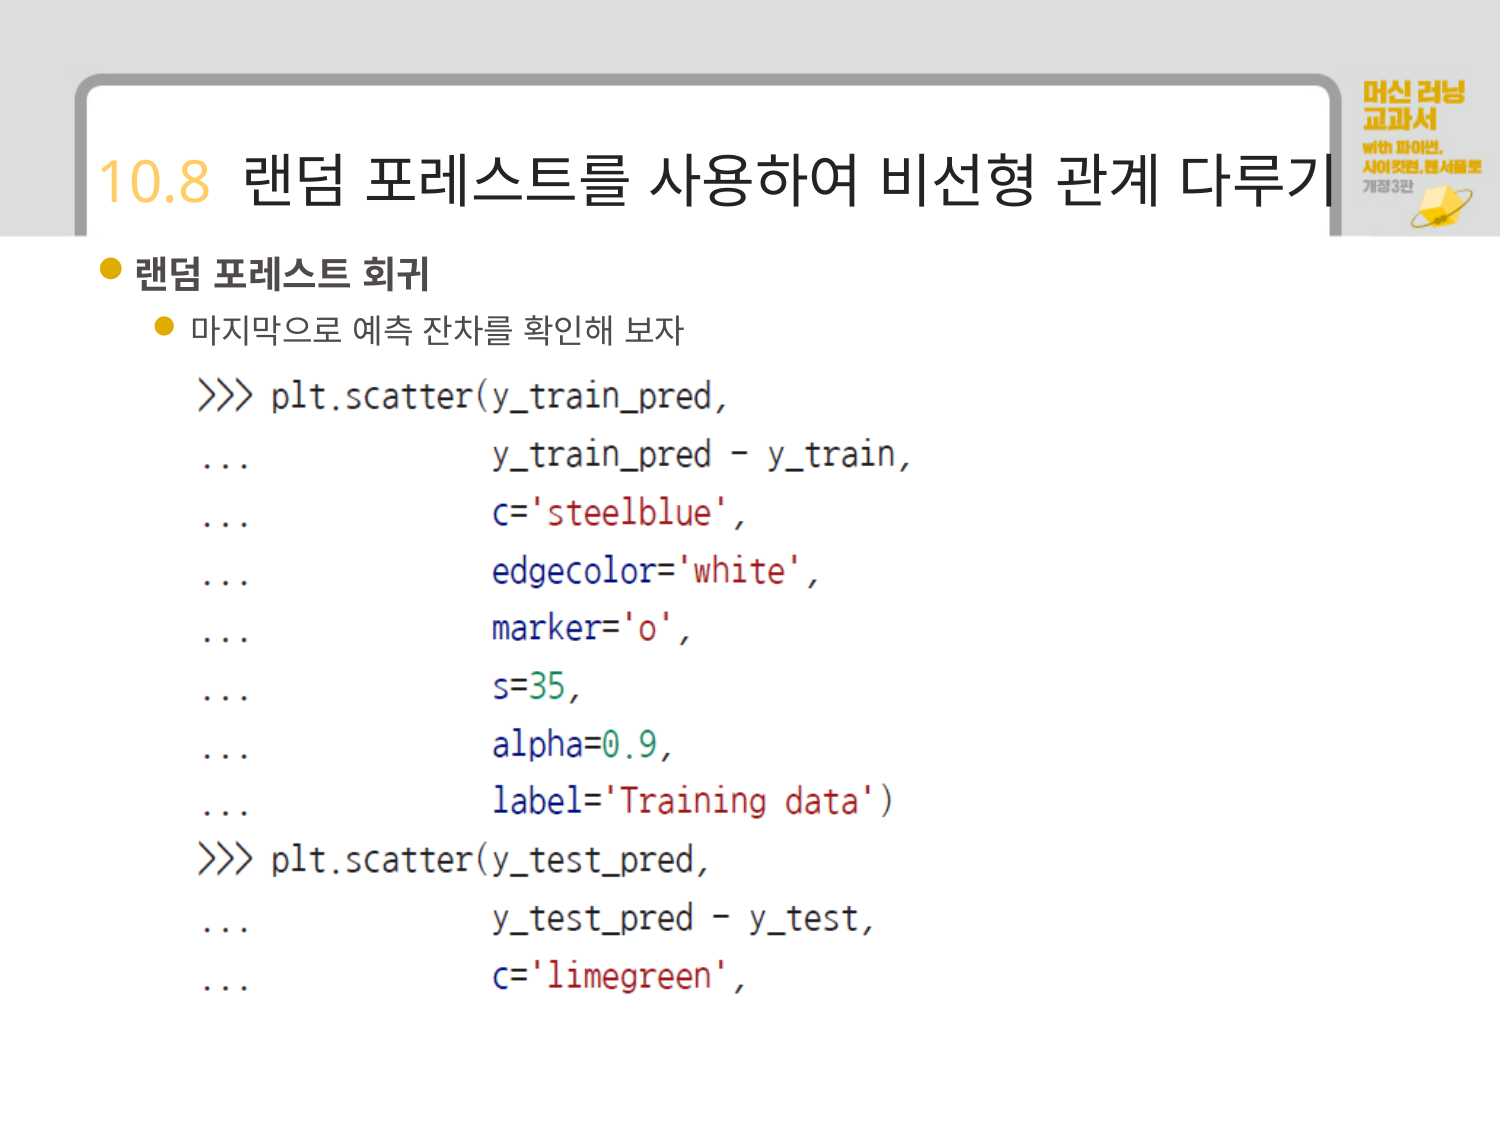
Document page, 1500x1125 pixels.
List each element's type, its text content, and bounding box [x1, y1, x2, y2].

title 10.8 랜덤 포레스트를 사용하여 비선형 관계 다루기 [81, 90, 1412, 222]
picture [0, 0, 1500, 1125]
list 랜덤 포레스트 회귀 마지막으로 예측 잔차를 확인해 보자 [81, 239, 1459, 1054]
